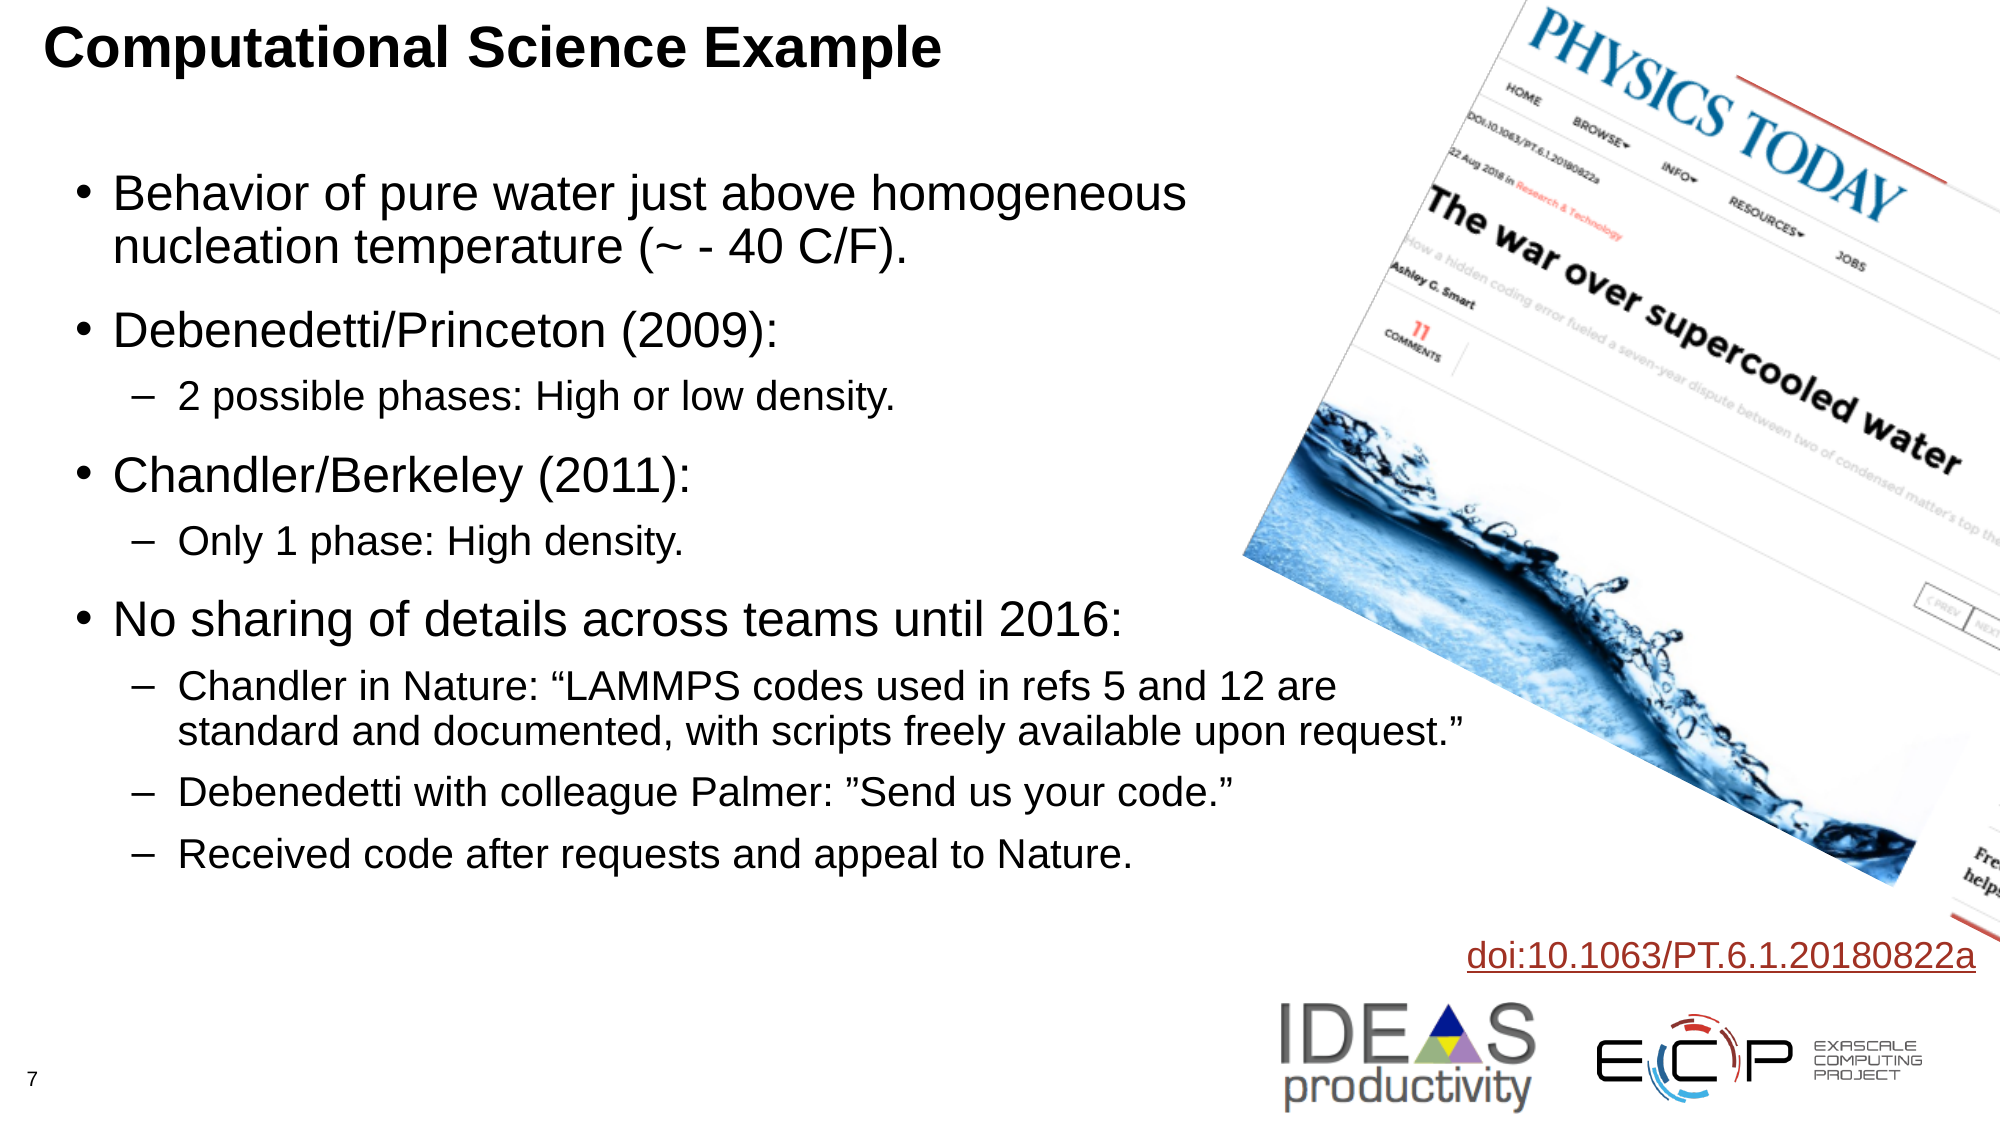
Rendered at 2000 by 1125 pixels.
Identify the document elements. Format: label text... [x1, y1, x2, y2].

picture [1597, 1014, 1922, 1103]
picture [1280, 1002, 1537, 1114]
title Computational Science Example [1616, 12, 1895, 97]
title Computational Science Example [28, 12, 1519, 97]
text_box doi:10.1063/PT.6.1.20180822a [1439, 927, 2000, 986]
list Behavior of pure water just above homogeneous nucleation temperature (~ - 40 C/F). Debenedetti/Princeton (2009): 2 possible phases: High or low density. Chandler/Berkeley (2011): Only 1 phase: High density. No sharing of details across teams until 2016: Chandler in Nature: “LAMMPS codes used in refs 5 and 12 are standard and documented, with scripts freely available upon request.” Debenedetti with colleague Palmer: ”Send us your code.” Received code after requests and appeal to Nature. [59, 159, 1519, 968]
picture [1308, 155, 2000, 809]
